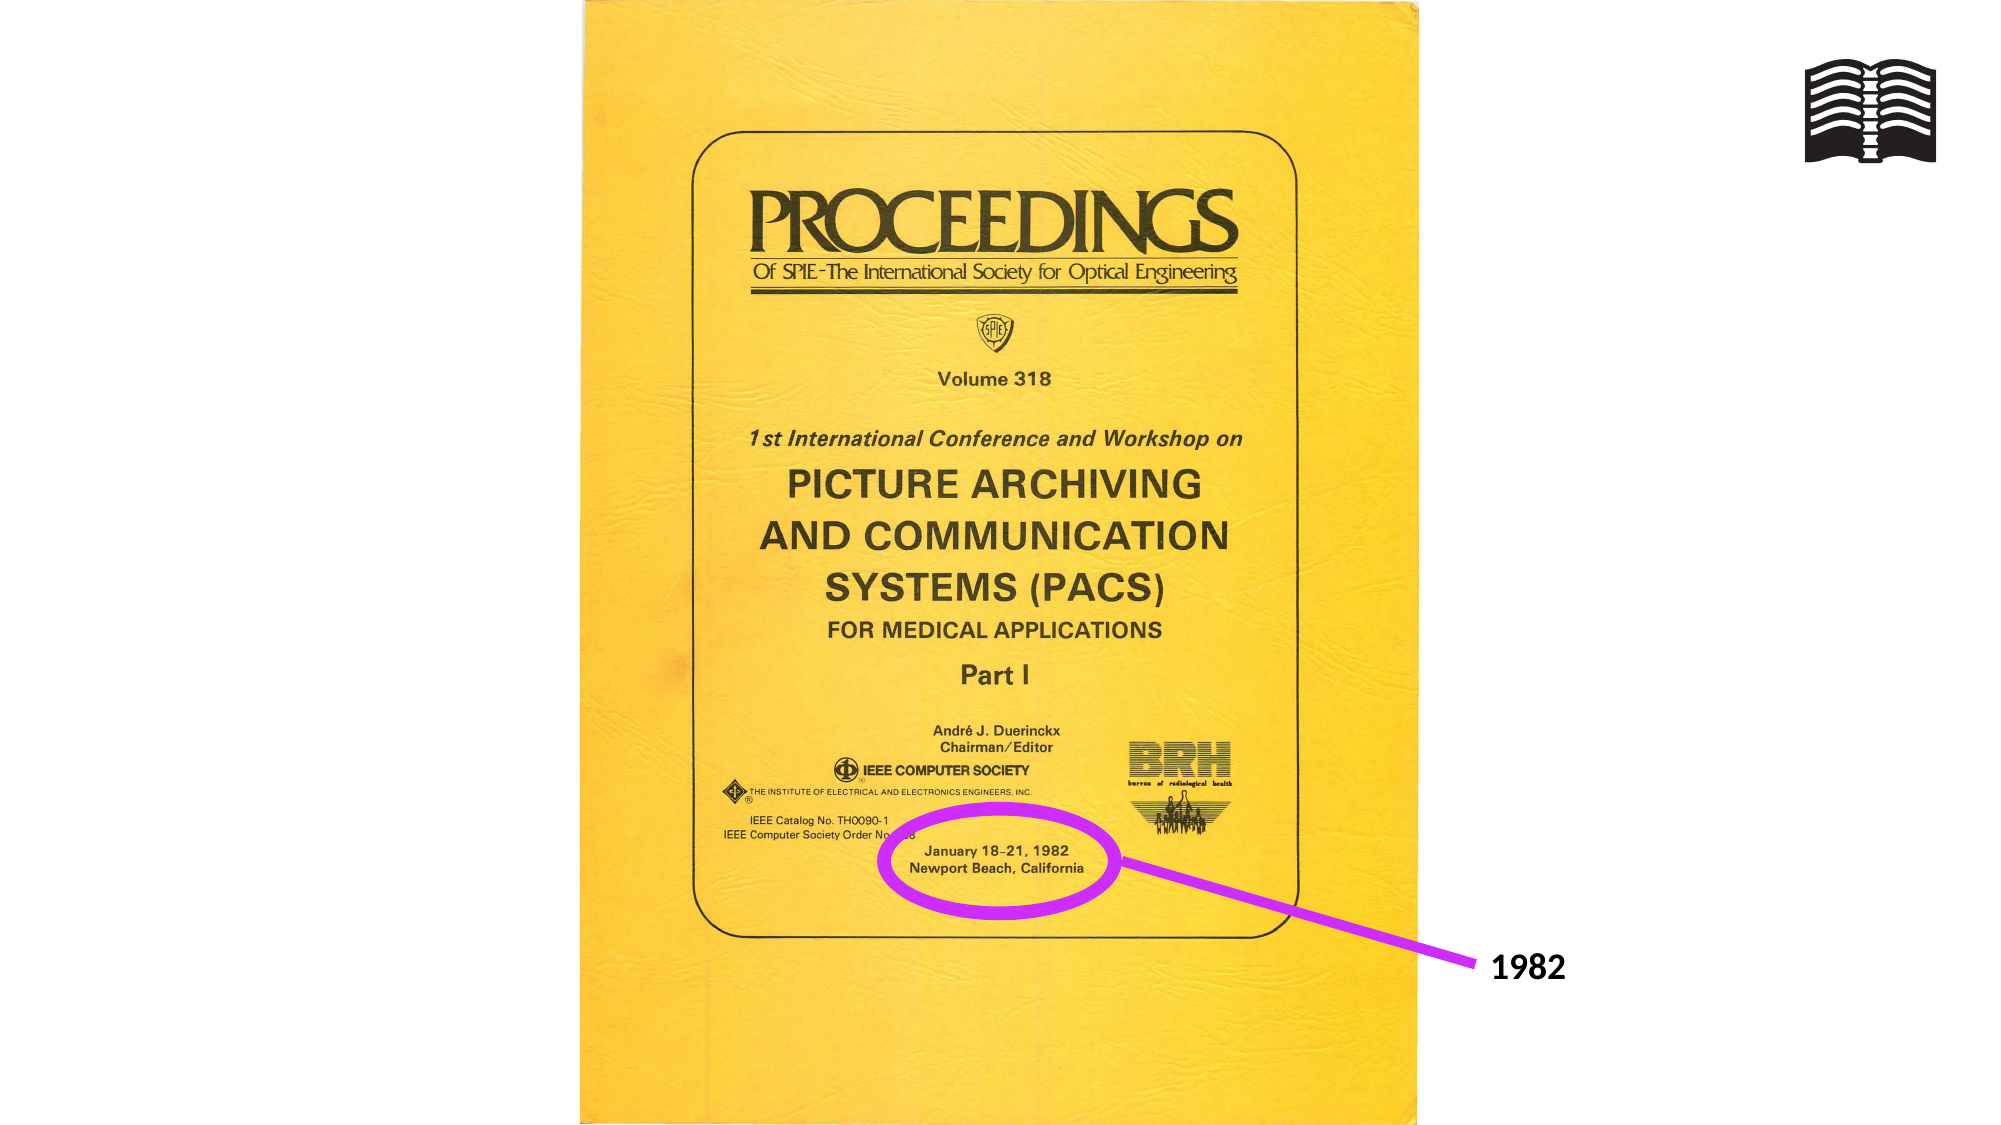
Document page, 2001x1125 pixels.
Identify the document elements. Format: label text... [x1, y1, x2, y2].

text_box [1121, 860, 1475, 965]
text_box 1982 [1475, 934, 1582, 995]
picture [580, 0, 1419, 1125]
